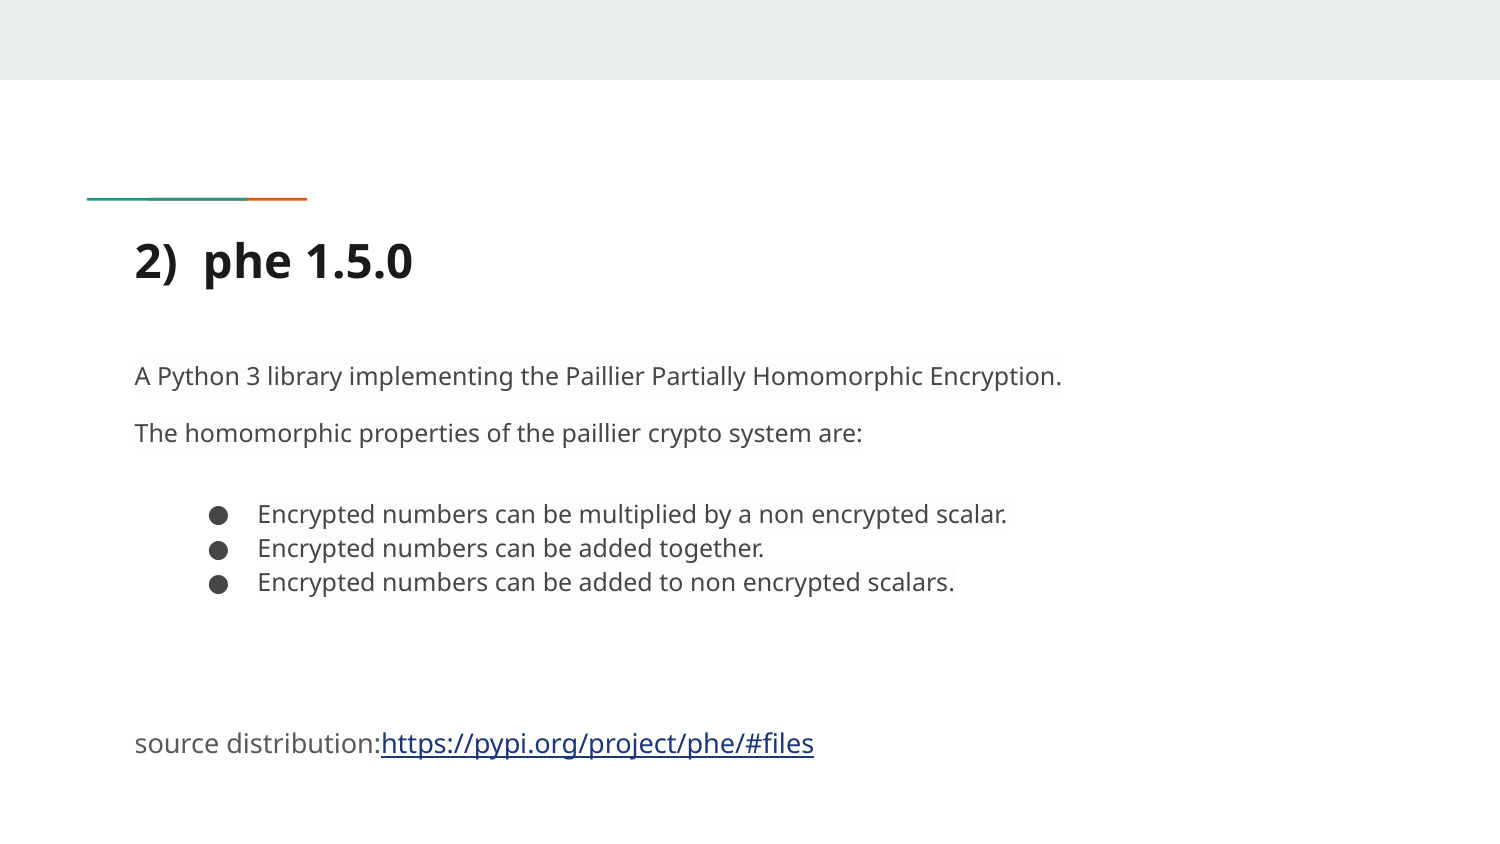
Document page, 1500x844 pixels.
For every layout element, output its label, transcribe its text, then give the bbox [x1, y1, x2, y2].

list A Python 3 library implementing the Paillier Partially Homomorphic Encryption. The homomorphic properties of the paillier crypto system are: Encrypted numbers can be multiplied by a non encrypted scalar. Encrypted numbers can be added together. Encrypted numbers can be added to non encrypted scalars. source distribution:https://pypi.org/project/phe/#files [119, 341, 1381, 807]
title 2) phe 1.5.0 [119, 216, 1381, 305]
